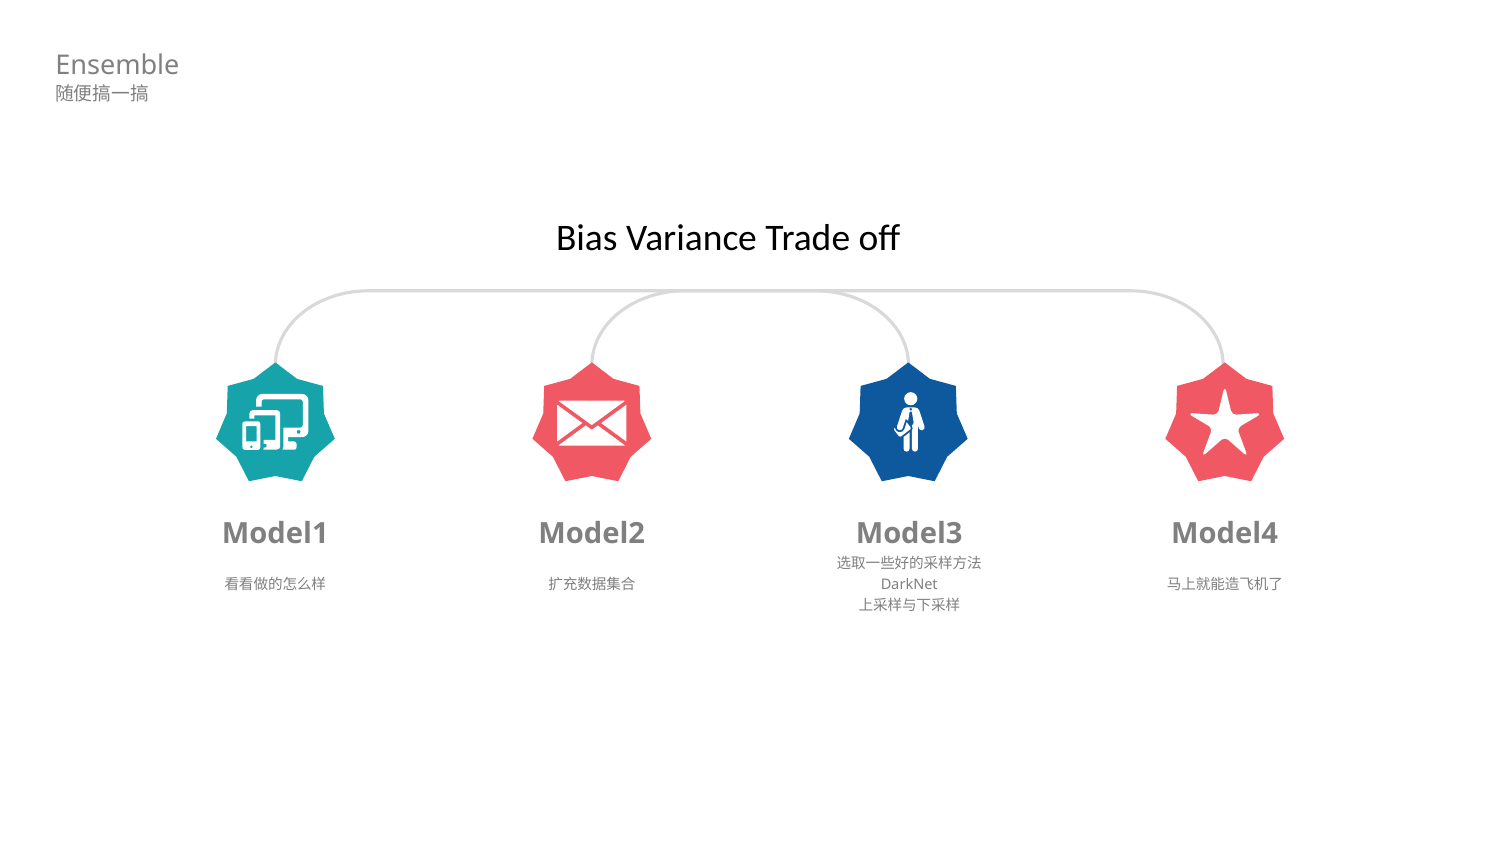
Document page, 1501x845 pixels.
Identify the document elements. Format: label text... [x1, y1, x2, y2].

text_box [162, 362, 389, 618]
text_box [796, 362, 1023, 618]
text_box 随便搞一搞 [43, 76, 161, 110]
text_box Bias Variance Trade off [541, 205, 1175, 265]
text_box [478, 362, 705, 618]
text_box Ensemble [44, 42, 191, 86]
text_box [1111, 362, 1338, 618]
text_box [275, 290, 1224, 365]
